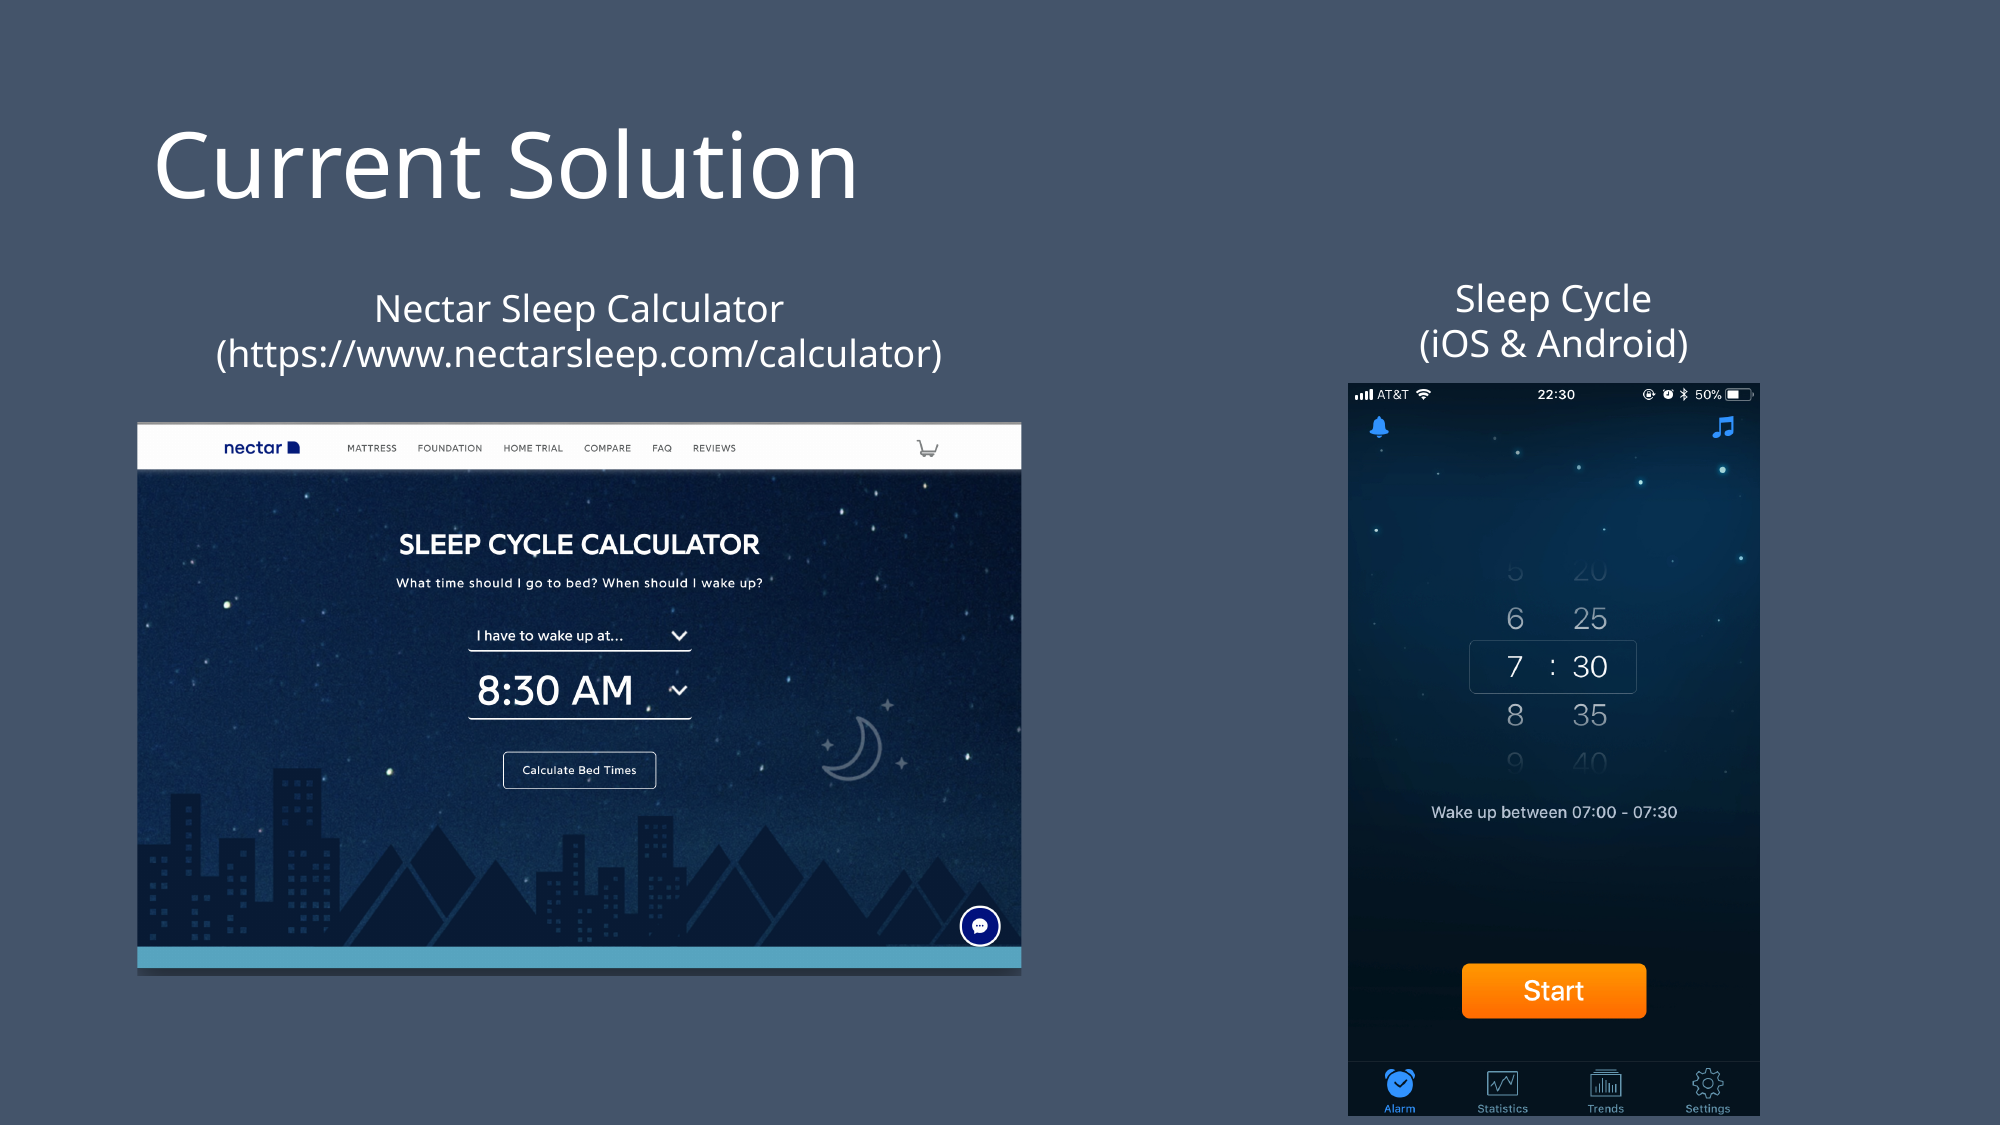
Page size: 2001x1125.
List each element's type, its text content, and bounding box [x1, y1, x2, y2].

title Current Solution [137, 59, 1863, 278]
text_box Sleep Cycle (iOS & Android) [1404, 267, 1704, 373]
picture [1348, 383, 1760, 1116]
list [137, 422, 1022, 976]
text_box Nectar Sleep Calculator (https://www.nectarsleep.com/calculator) [201, 277, 958, 382]
